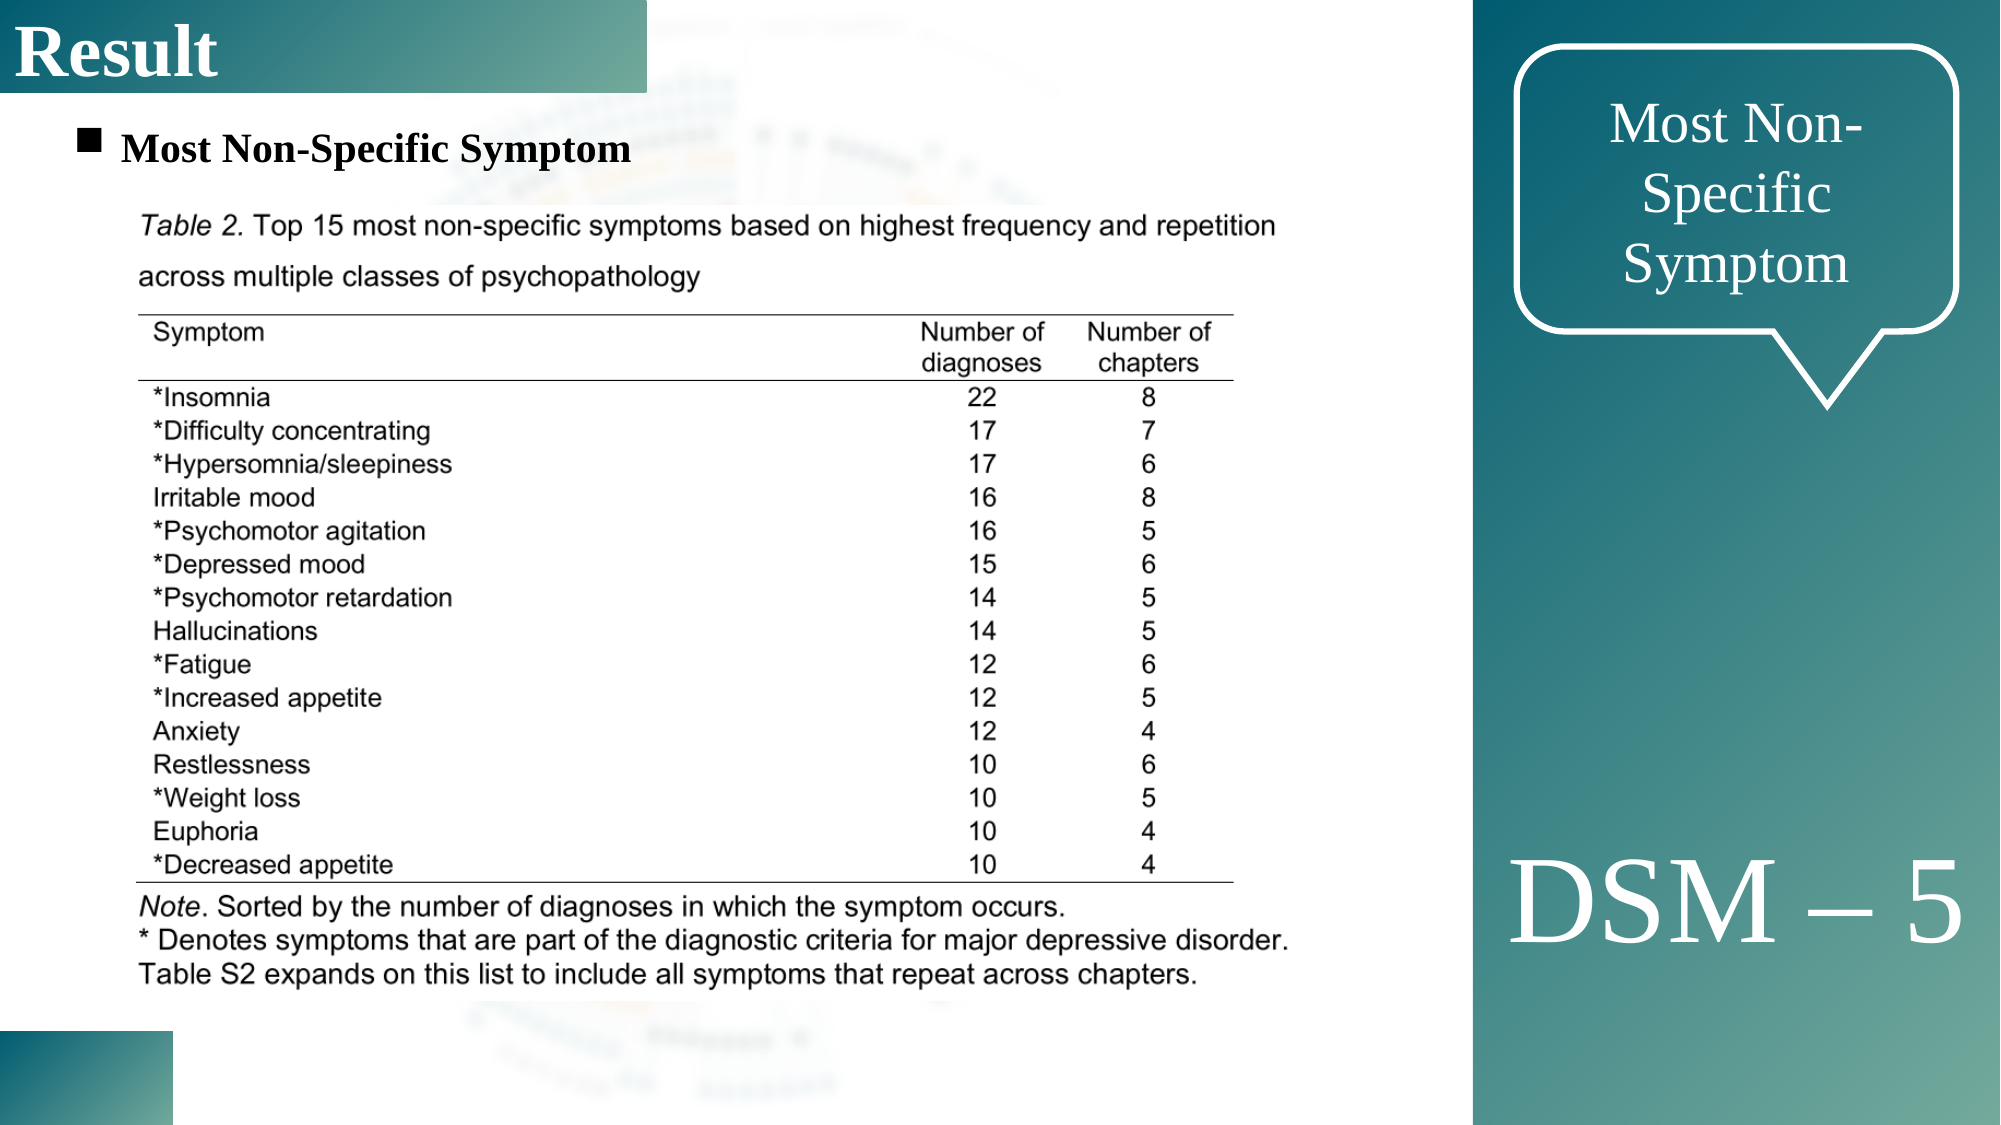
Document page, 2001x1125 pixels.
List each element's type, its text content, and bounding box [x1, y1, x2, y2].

text_box Result [0, 0, 647, 94]
text_box [0, 1031, 174, 1125]
text_box Most Non-Specific Symptom [1515, 45, 1958, 408]
text_box DSM – 5 [1472, 0, 2000, 1125]
picture [0, 0, 1472, 1125]
text_box Most Non-Specific Symptom [59, 113, 1373, 179]
